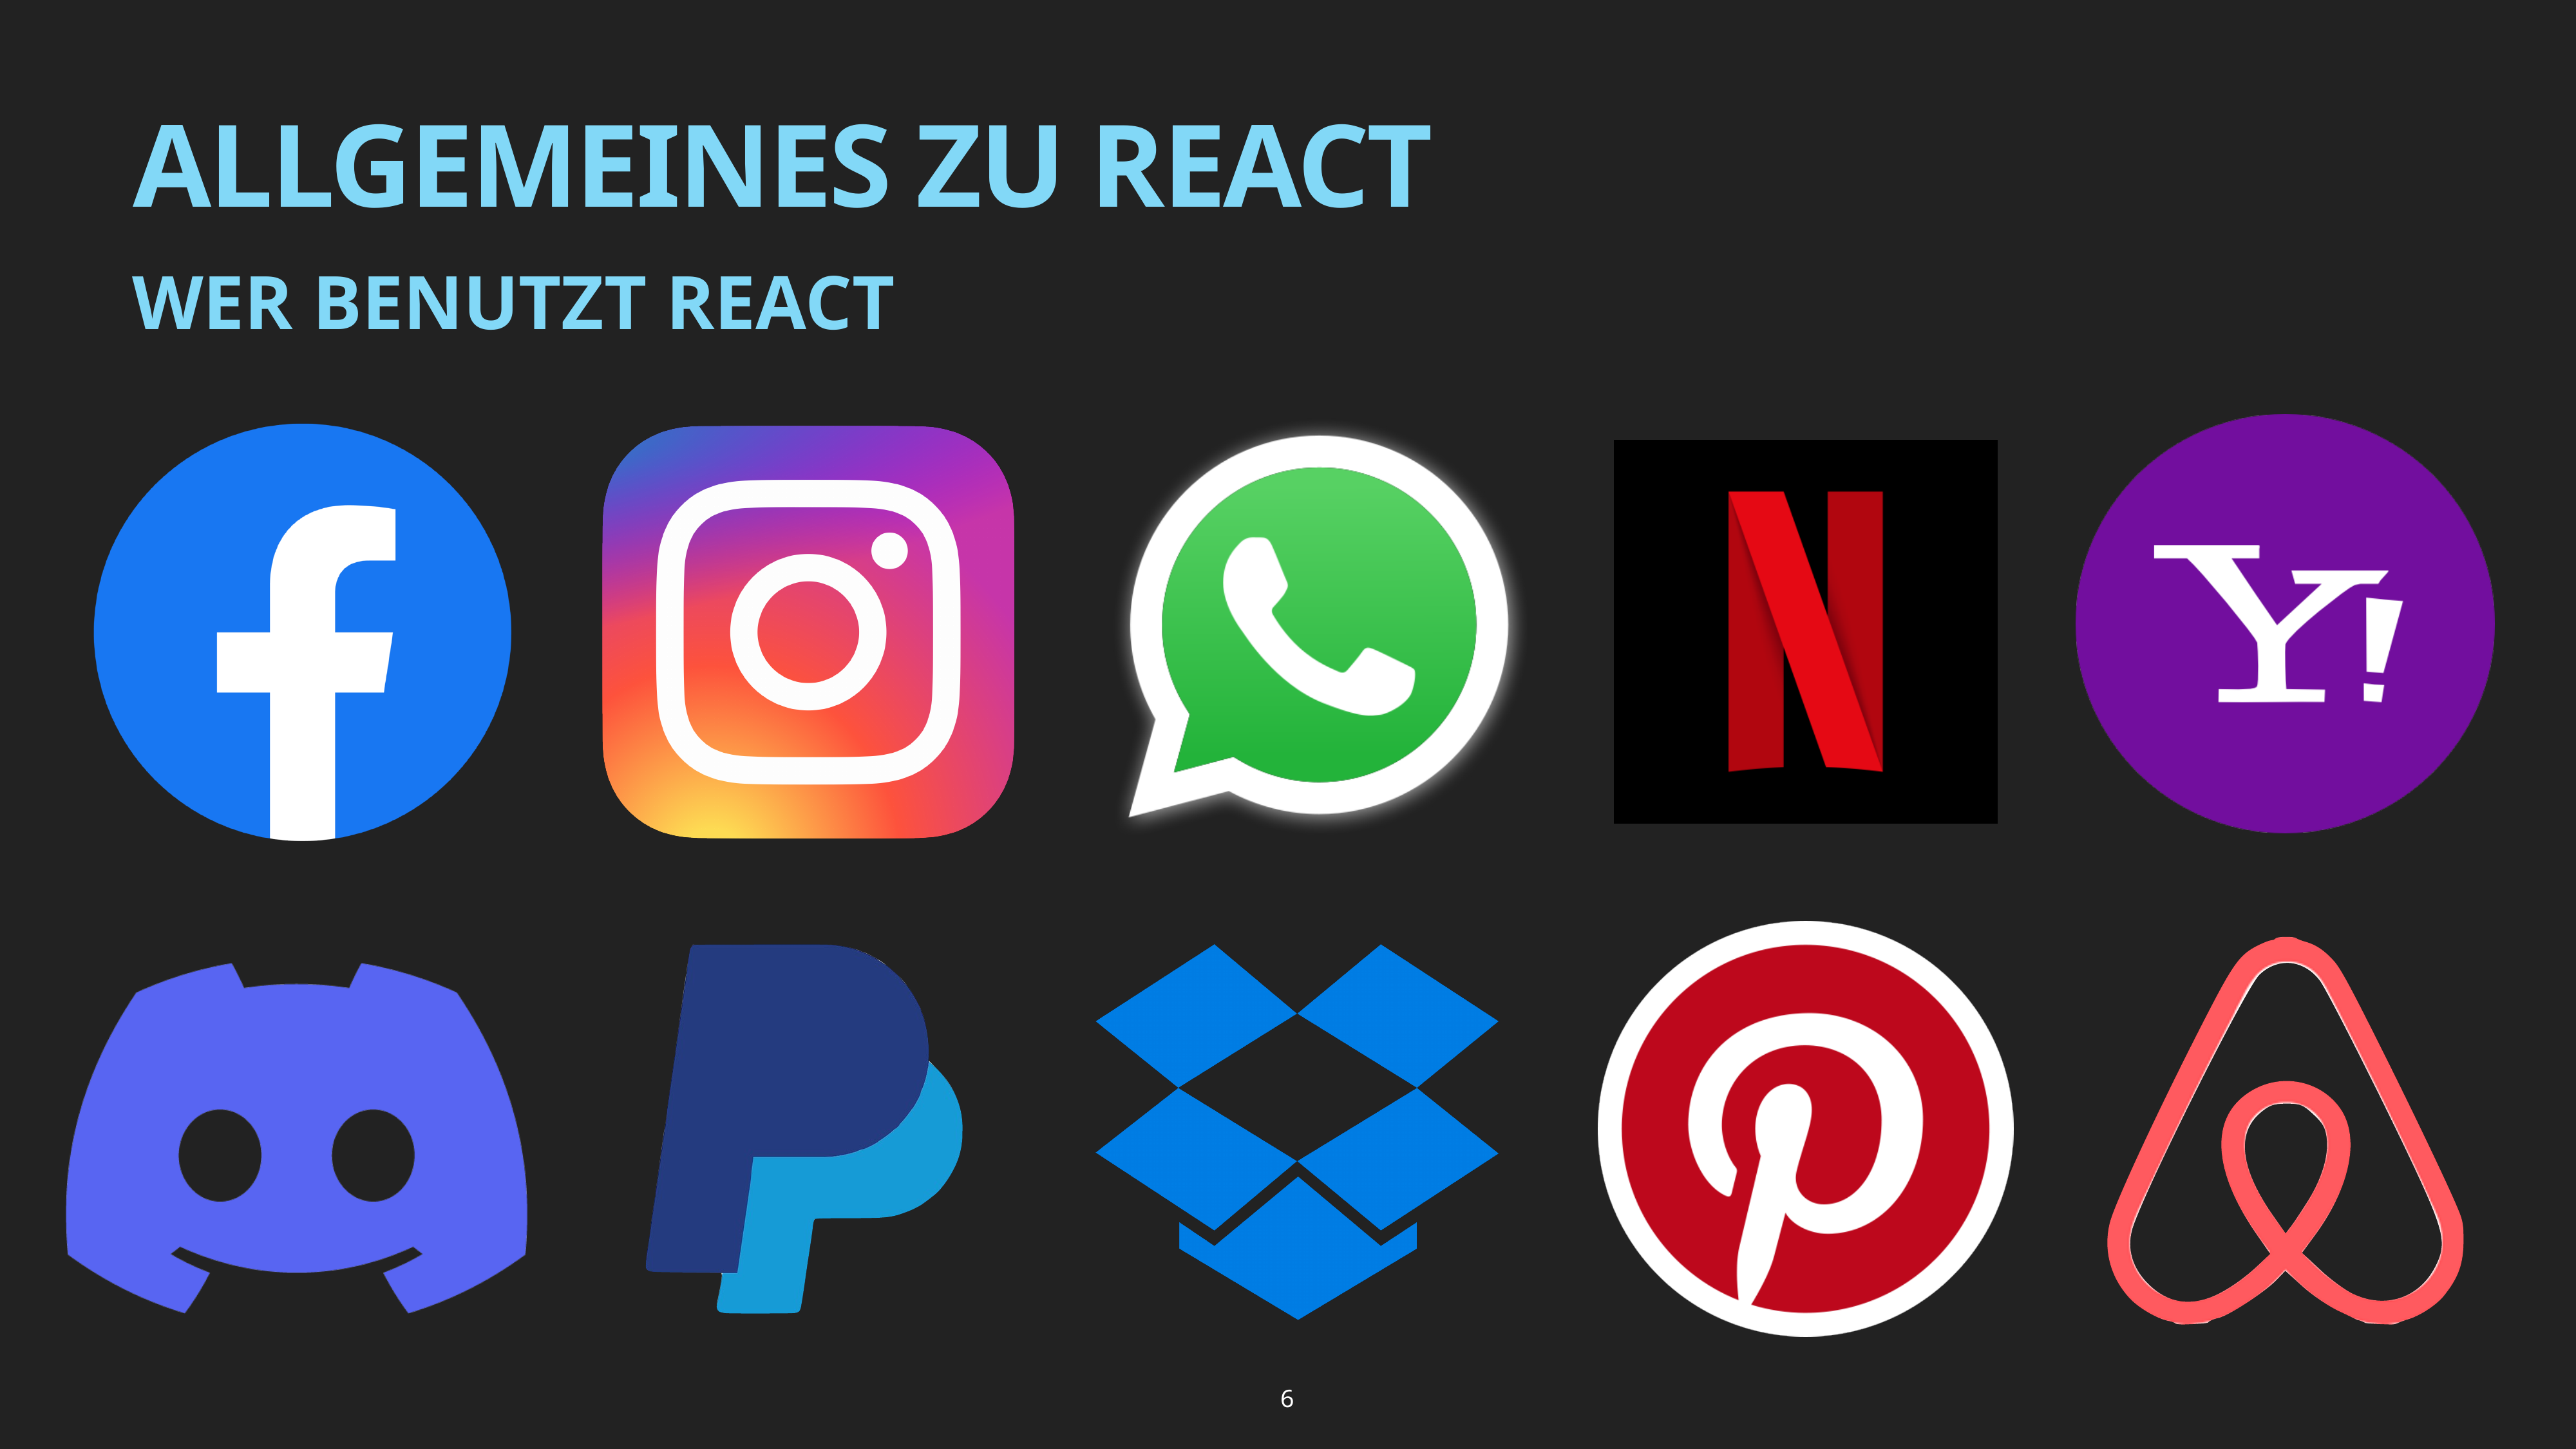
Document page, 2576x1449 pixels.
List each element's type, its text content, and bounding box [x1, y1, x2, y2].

picture [2107, 936, 2464, 1325]
picture [598, 422, 1018, 842]
picture [66, 963, 527, 1314]
picture [1598, 921, 2014, 1337]
picture [1614, 440, 1998, 824]
picture [1095, 402, 1546, 855]
title ALLGEMEINES ZU REACT [127, 113, 2449, 250]
list WER BENUTZT REACT [127, 250, 2449, 350]
picture [2076, 414, 2495, 833]
slide_number 6 [1257, 1381, 1318, 1422]
picture [1095, 944, 1505, 1325]
picture [645, 944, 963, 1314]
picture [93, 422, 512, 842]
